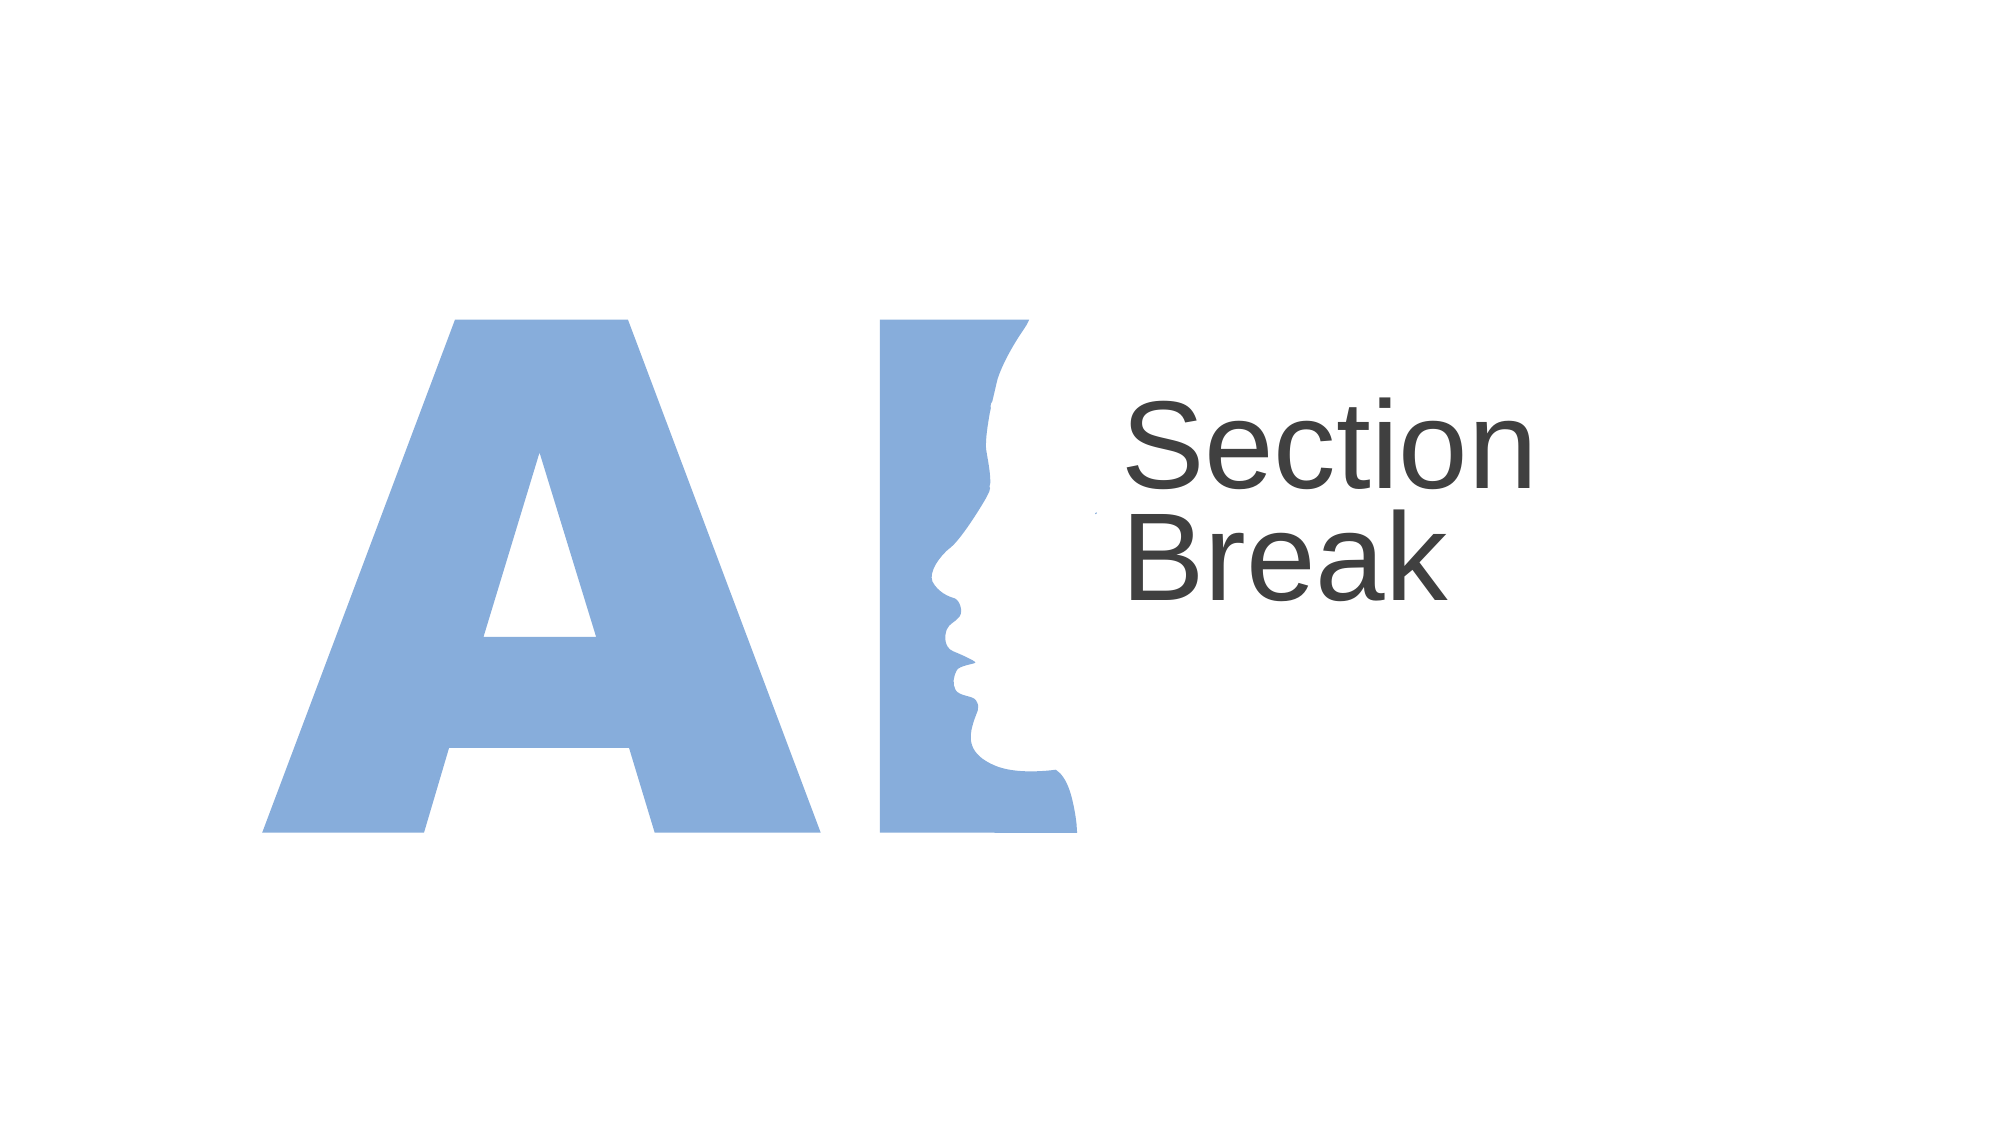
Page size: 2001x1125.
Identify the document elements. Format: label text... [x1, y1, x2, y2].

text_box [260, 318, 823, 834]
text_box Section Break [1106, 393, 2000, 634]
text_box [878, 318, 1079, 834]
